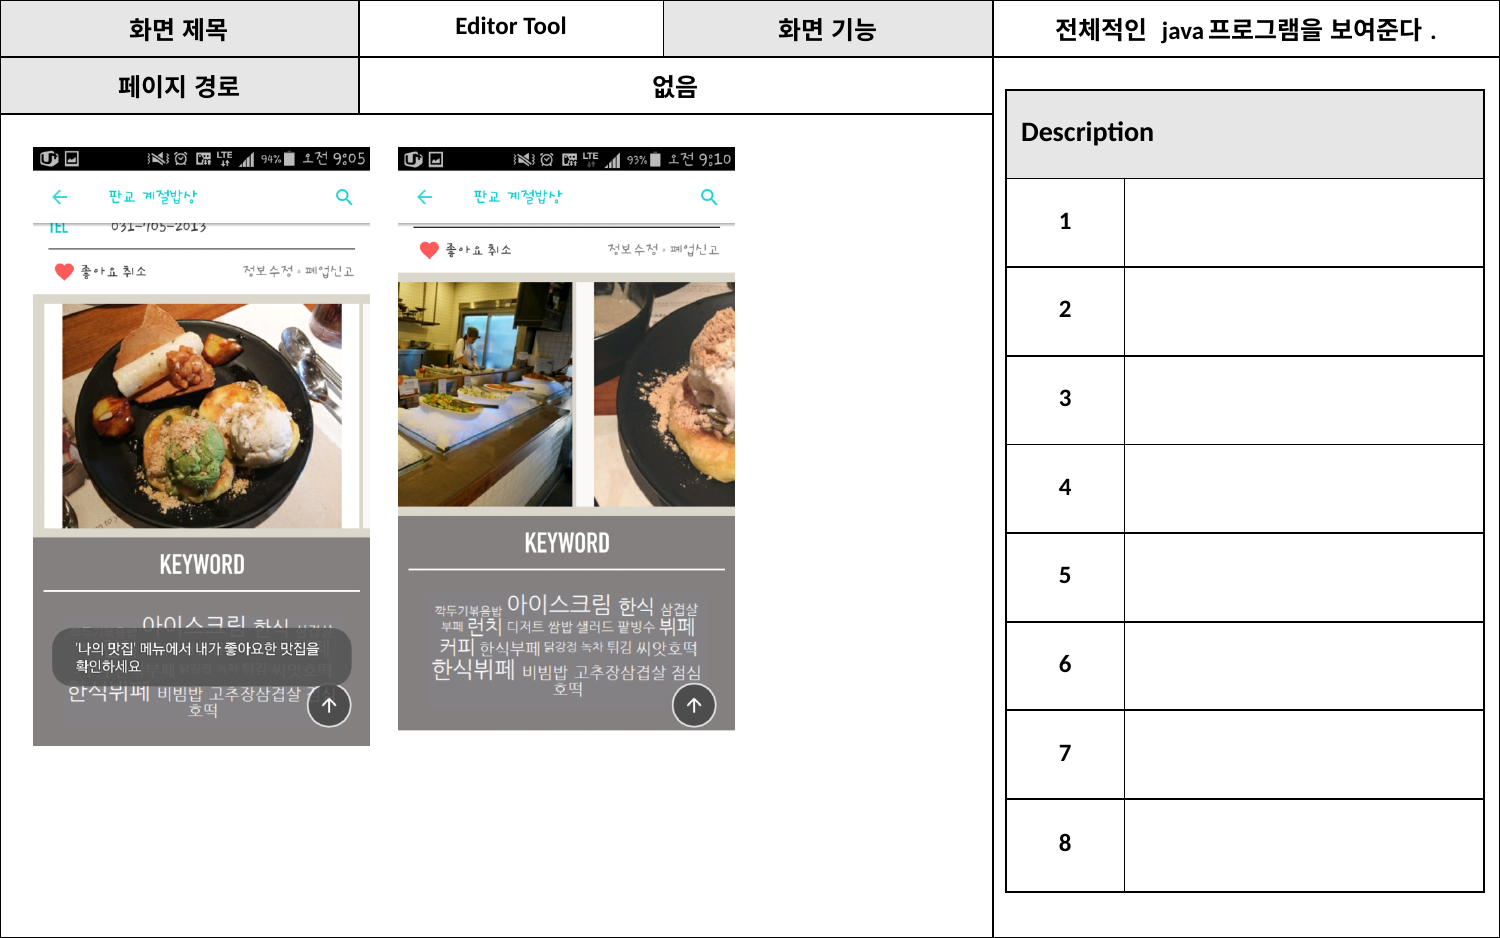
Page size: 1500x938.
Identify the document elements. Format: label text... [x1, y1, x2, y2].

table_header 화면 제목 [1, 1, 358, 56]
table_cell [1125, 534, 1483, 621]
table_cell 페이지 경로 [1, 58, 358, 113]
table_cell [1125, 445, 1483, 532]
table_cell 6 [1007, 623, 1124, 709]
picture [33, 147, 370, 746]
table_cell [1125, 179, 1483, 266]
table_header Description [1007, 91, 1483, 178]
table_cell [1125, 268, 1483, 355]
table_cell 7 [1007, 711, 1124, 798]
table_header 전체적인 java프로그램을 보여준다. [994, 1, 1499, 56]
table_header Editor Tool [360, 1, 663, 56]
table_cell [1125, 357, 1483, 444]
table_cell 8 [1007, 800, 1124, 891]
table_cell [1125, 711, 1483, 798]
table_header 화면 기능 [664, 1, 992, 56]
table_cell 없음 [360, 58, 992, 113]
table_cell [1125, 623, 1483, 709]
table_cell [994, 58, 1499, 937]
table_cell [1125, 800, 1483, 891]
table_cell 4 [1007, 445, 1124, 532]
table_cell 5 [1007, 534, 1124, 621]
picture [398, 147, 735, 746]
table_cell 3 [1007, 357, 1124, 444]
table_cell 2 [1007, 268, 1124, 355]
table_cell 1 [1007, 179, 1124, 266]
table_cell [1, 115, 992, 937]
